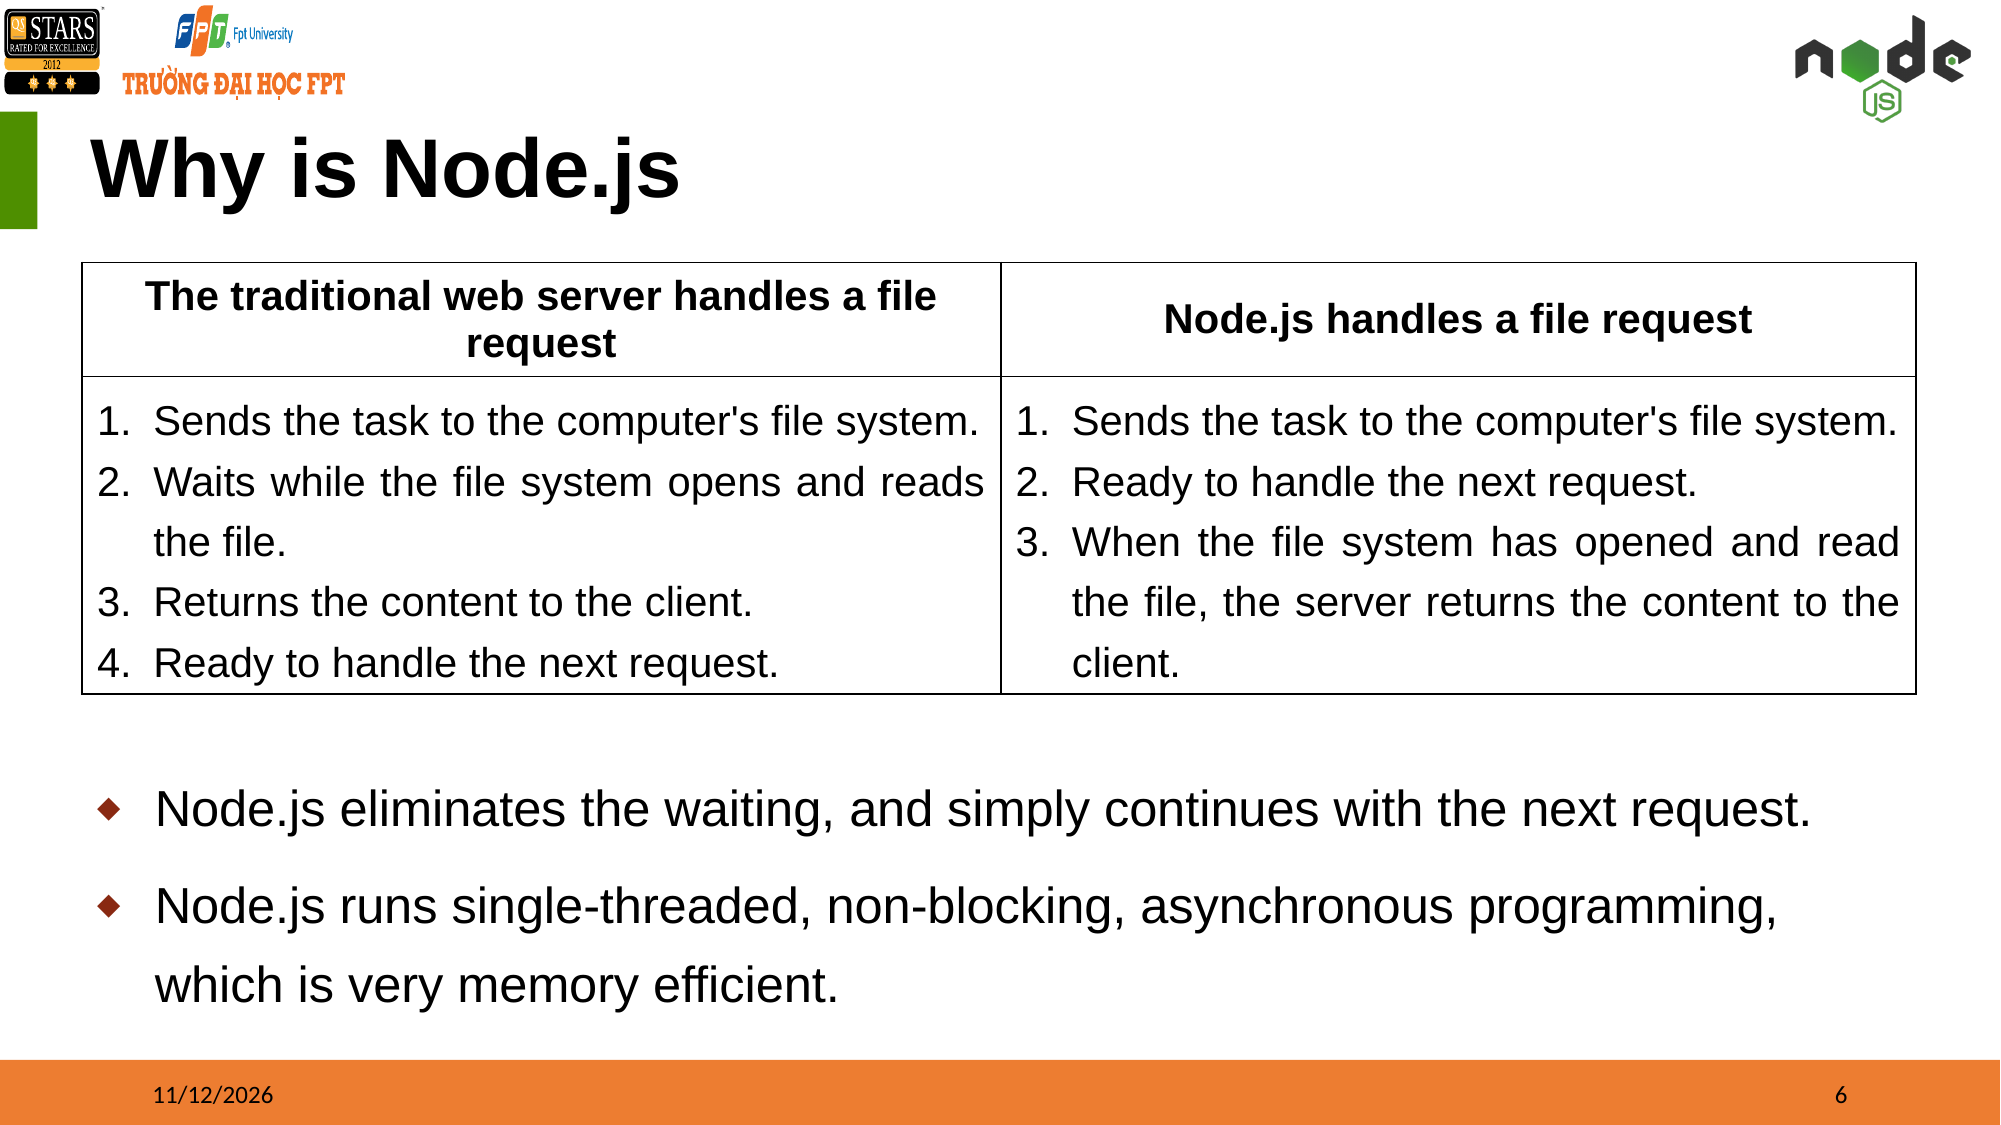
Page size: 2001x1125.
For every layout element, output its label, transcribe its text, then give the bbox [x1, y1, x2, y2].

table_header Node.js handles a file request [1002, 263, 1915, 376]
slide_number 6 [1412, 1063, 1863, 1124]
table_cell Sends the task to the computer's file system. Ready to handle the next request. When the file system has opened and read the file, the server returns the content to the client. [1002, 377, 1915, 693]
table_header The traditional web server handles a file request [83, 263, 1000, 376]
list Node.js eliminates the waiting, and simply continues with the next request. Node.js runs single-threaded, non-blocking, asynchronous programming, which is very memory efficient. [82, 750, 1916, 1024]
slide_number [137, 1063, 588, 1124]
picture [1766, 0, 2000, 157]
title Why is Node.js [37, 111, 1978, 230]
table_cell Sends the task to the computer's file system. Waits while the file system opens and reads the file. Returns the content to the client. Ready to handle the next request. [83, 377, 1000, 693]
